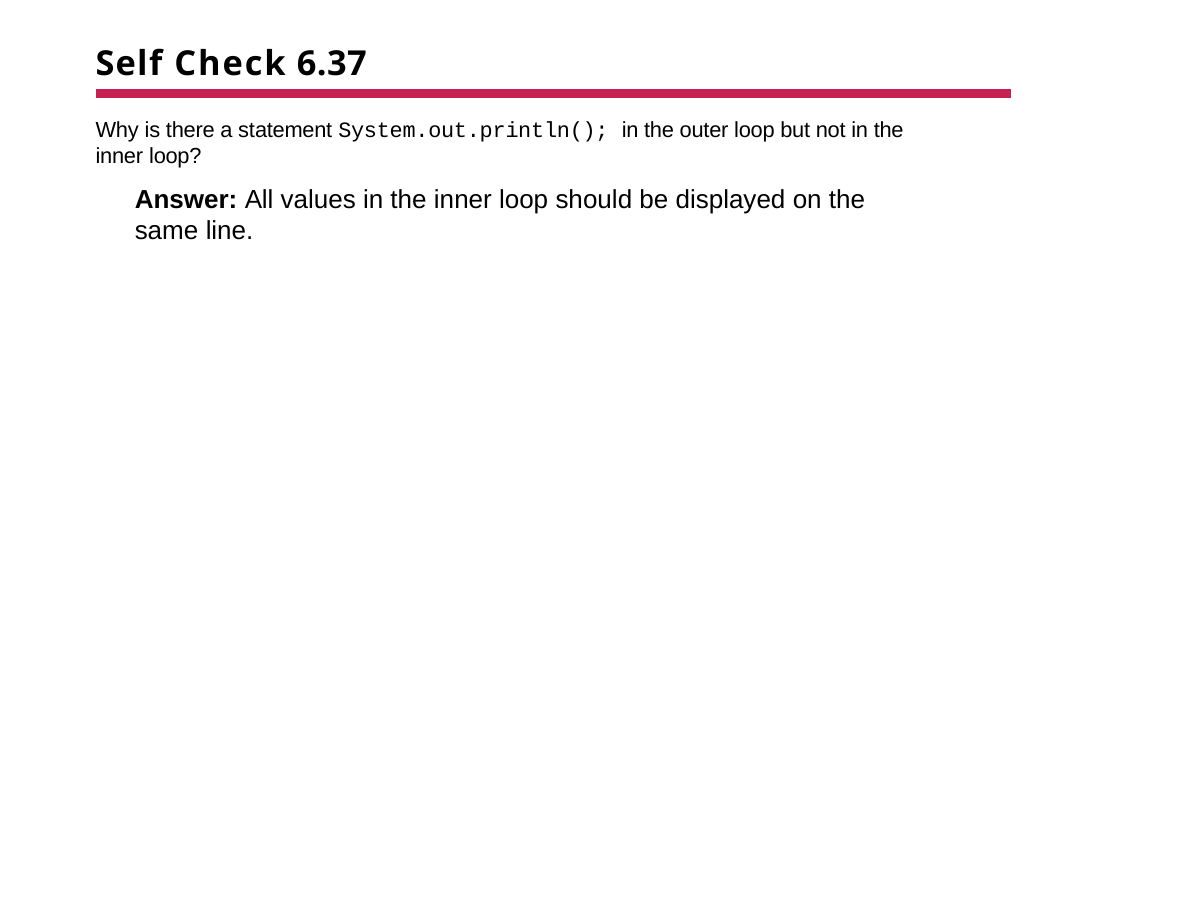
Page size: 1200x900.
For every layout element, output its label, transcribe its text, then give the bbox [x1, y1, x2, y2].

text_box Why is there a statement System.out.println(); in the outer loop but not in the inner loop? Answer: All values in the inner loop should be displayed on the same line. [93, 116, 996, 245]
title Self Check 6.37 [93, 40, 1107, 192]
